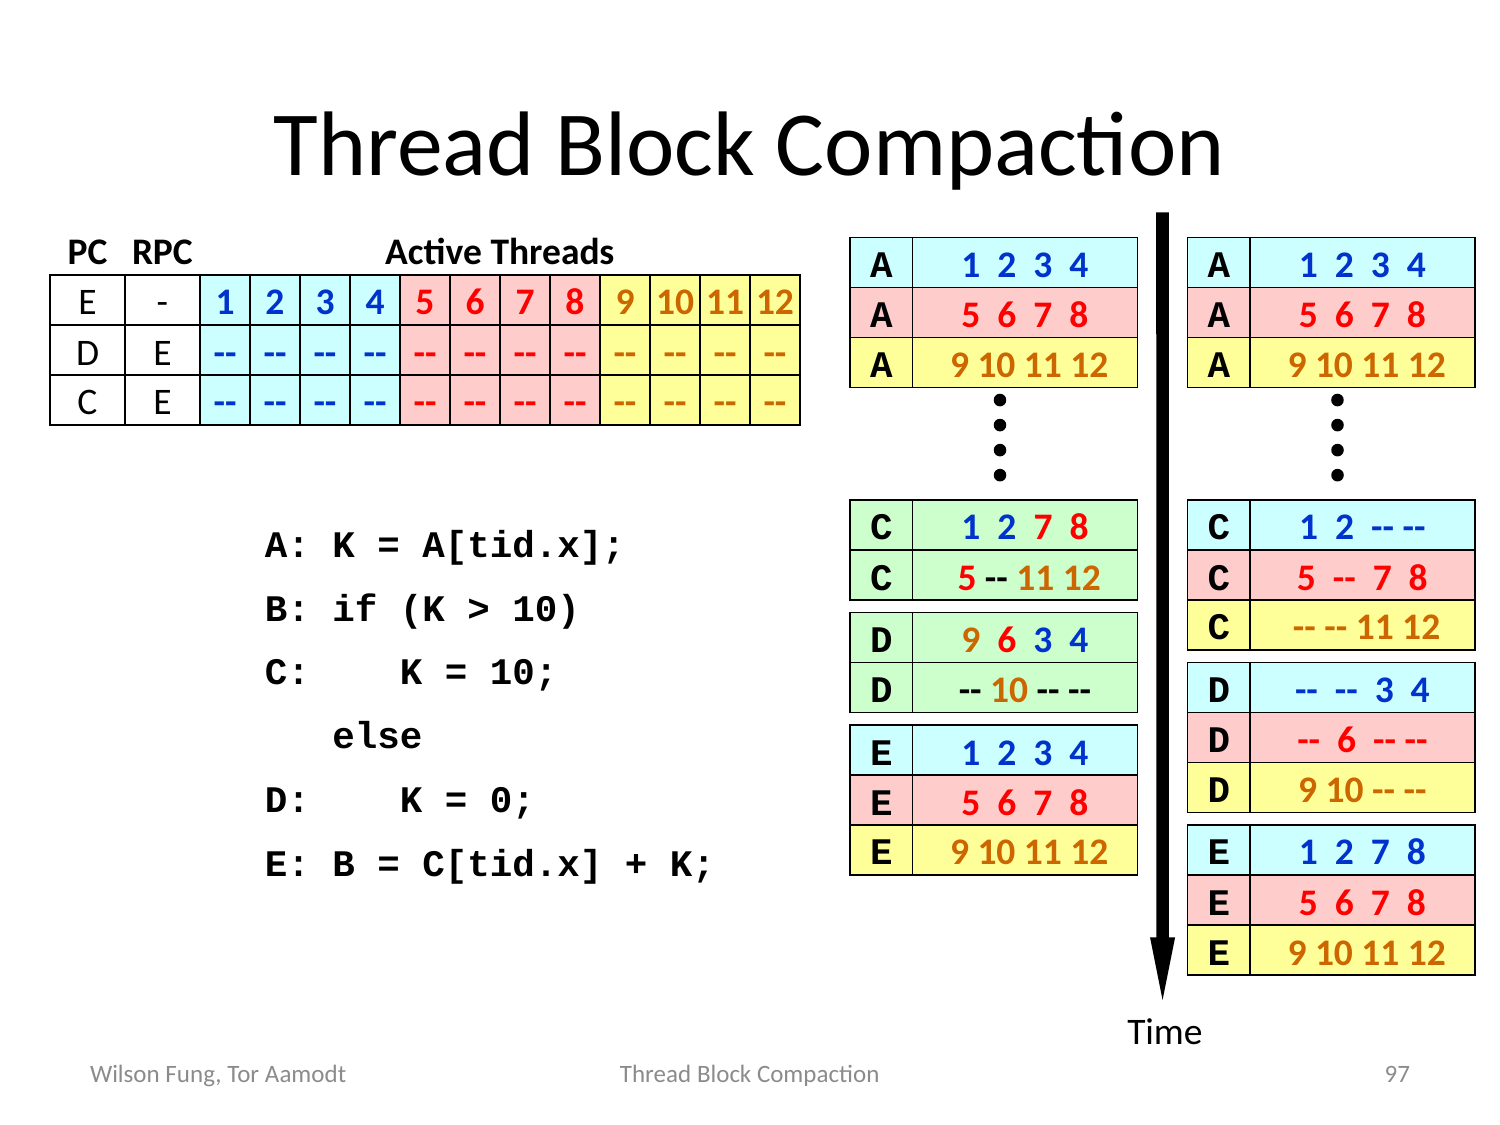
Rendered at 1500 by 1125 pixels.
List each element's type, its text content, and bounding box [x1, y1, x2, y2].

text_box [1187, 824, 1476, 976]
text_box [399, 324, 599, 426]
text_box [849, 612, 1138, 713]
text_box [199, 324, 399, 426]
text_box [1187, 499, 1476, 651]
text_box [1158, 212, 1167, 1000]
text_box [849, 237, 1138, 388]
text_box Time [1112, 1000, 1211, 1076]
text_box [1187, 237, 1476, 388]
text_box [849, 724, 1138, 876]
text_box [49, 333, 194, 374]
slide_number 97 [1074, 1042, 1425, 1103]
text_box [1187, 662, 1476, 813]
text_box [49, 374, 194, 426]
footer Thread Block Compaction [512, 1042, 988, 1103]
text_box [49, 274, 801, 326]
title Thread Block Compaction [75, 45, 1425, 233]
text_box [599, 324, 801, 426]
text_box A: K = A[tid.x]; B: if (K > 10) C: K = 10; else D: K = 0; E: B = C[tid.x] + K; [249, 512, 738, 892]
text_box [849, 499, 1138, 601]
slide_number Wilson Fung, Tor Aamodt [75, 1042, 425, 1103]
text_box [49, 224, 801, 274]
